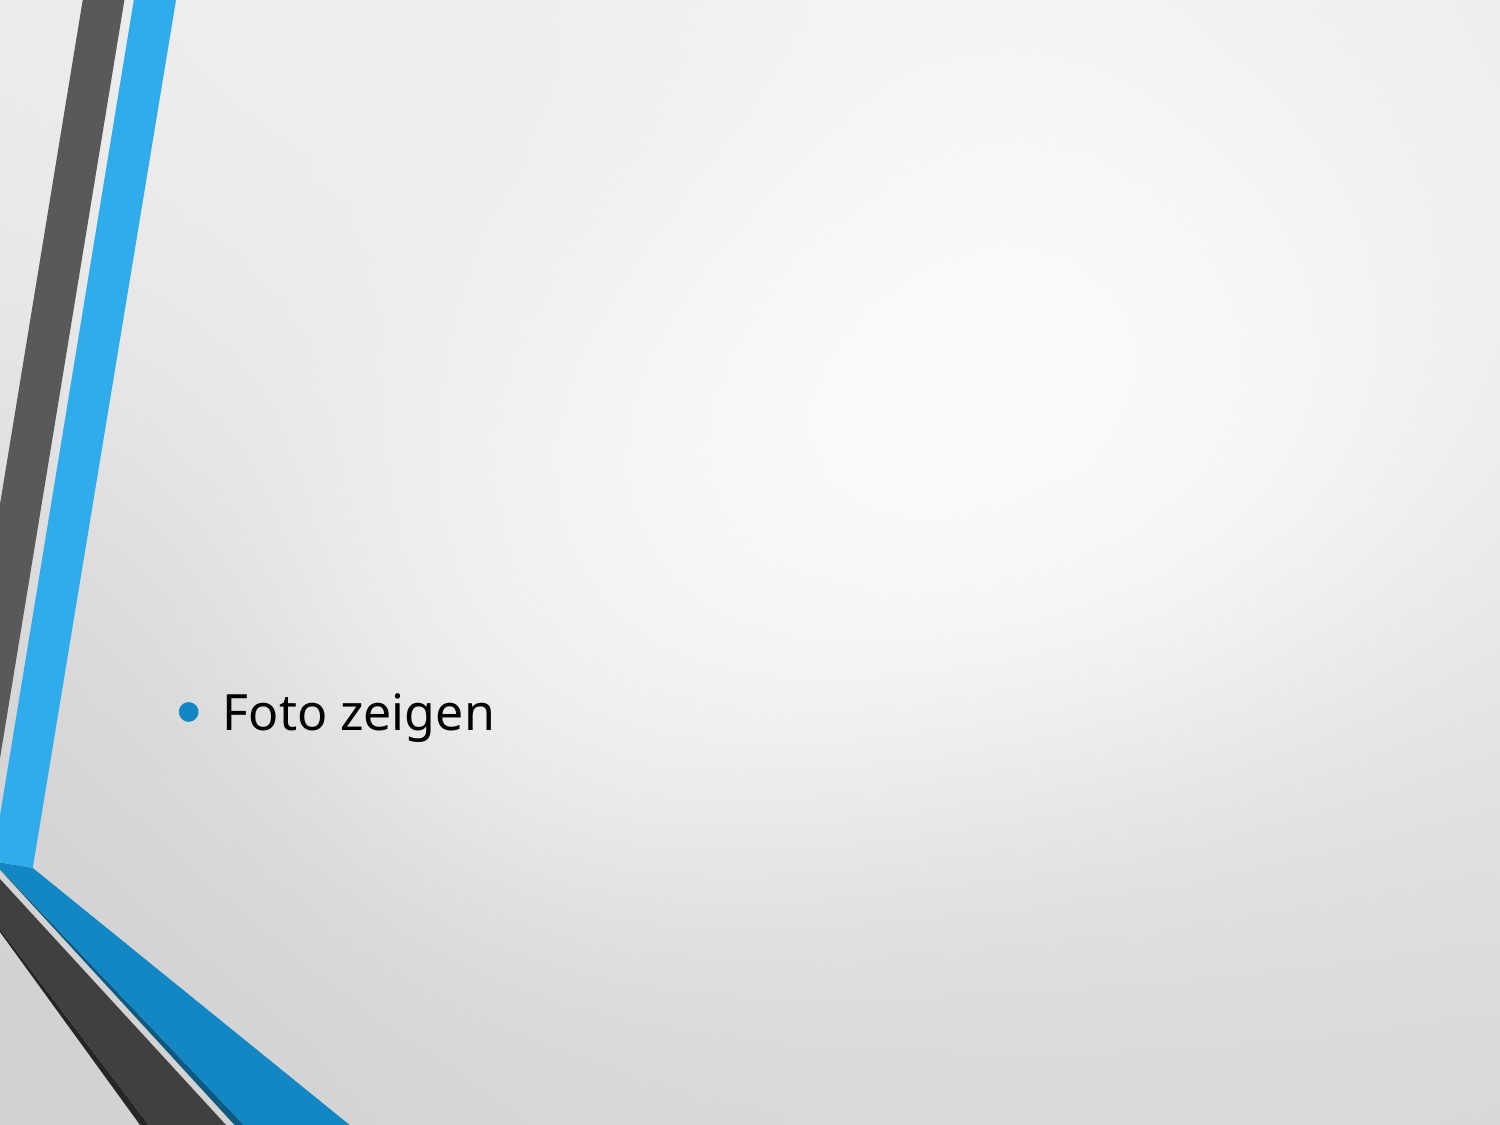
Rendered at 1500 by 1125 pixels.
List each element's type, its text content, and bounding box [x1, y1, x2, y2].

list Foto zeigen [161, 437, 1425, 985]
